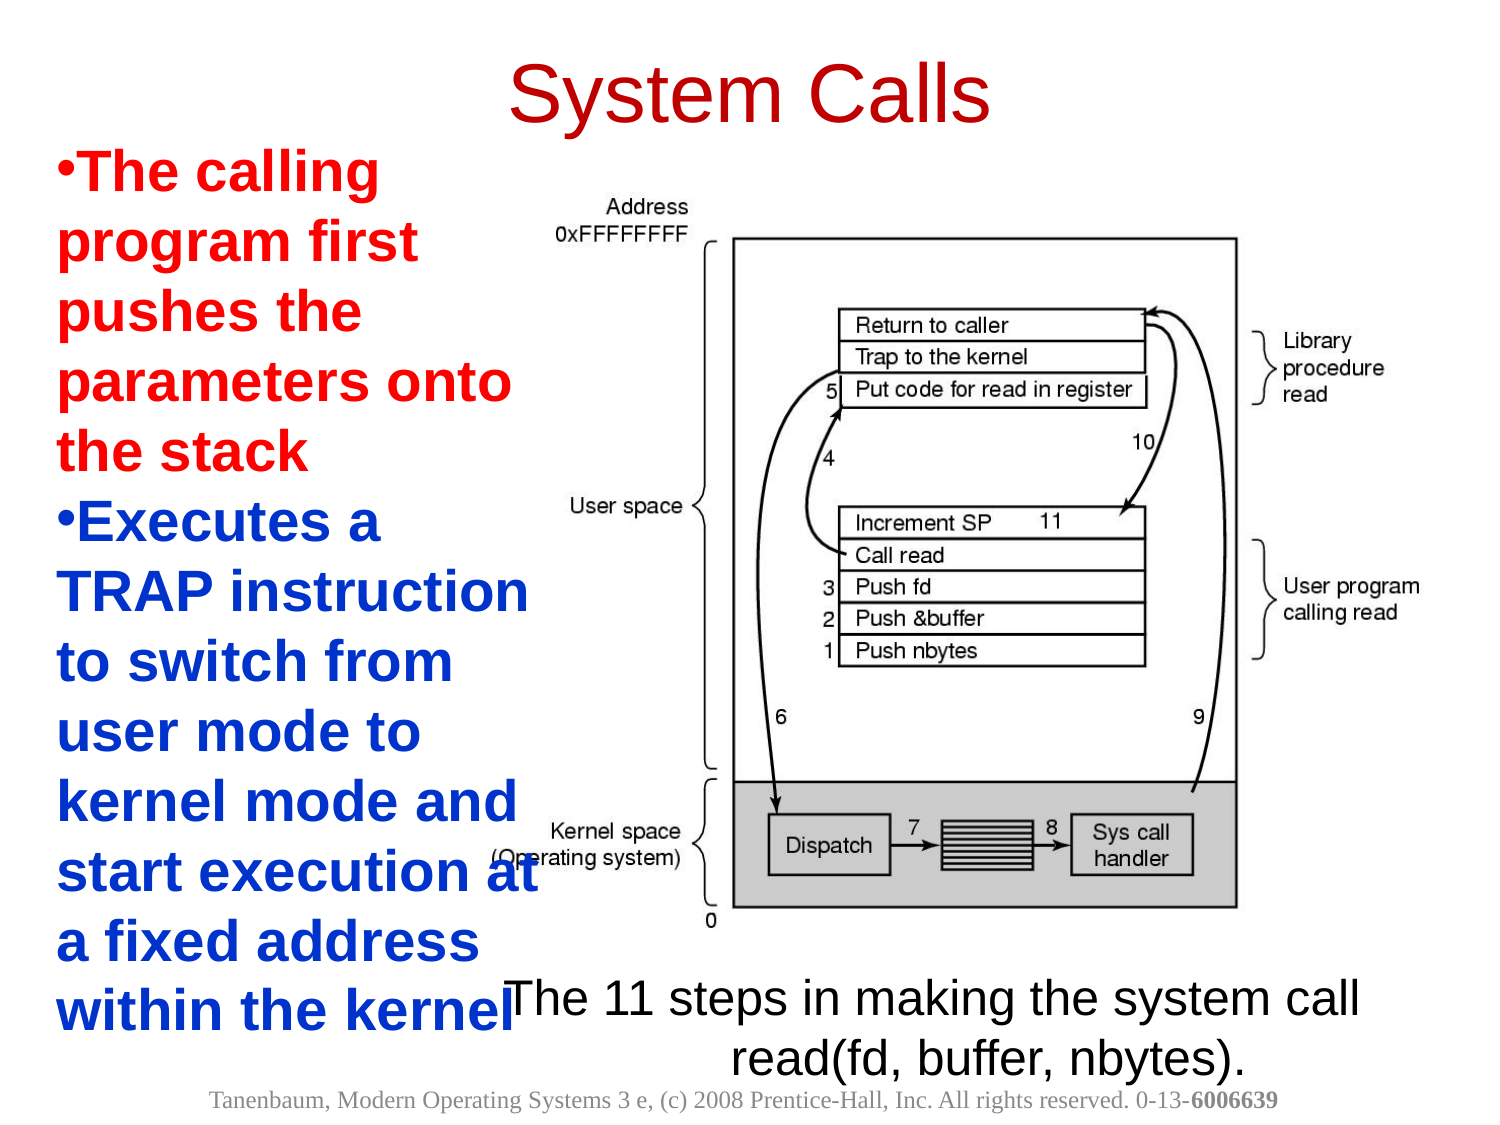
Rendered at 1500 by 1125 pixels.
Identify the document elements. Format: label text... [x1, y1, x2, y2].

picture [483, 191, 1424, 934]
text_box The calling program first pushes the parameters onto the stack Executes a TRAP instruction to switch from user mode to kernel mode and start execution at a fixed address within the kernel [41, 125, 561, 1050]
text_box Tanenbaum, Modern Operating Systems 3 e, (c) 2008 Prentice-Hall, Inc. All rights reserved. 0-13-6006639 [29, 1077, 1459, 1120]
text_box The 11 steps in making the system call read(fd, buffer, nbytes). [395, 957, 1483, 1095]
text_box System Calls [0, 19, 1500, 159]
